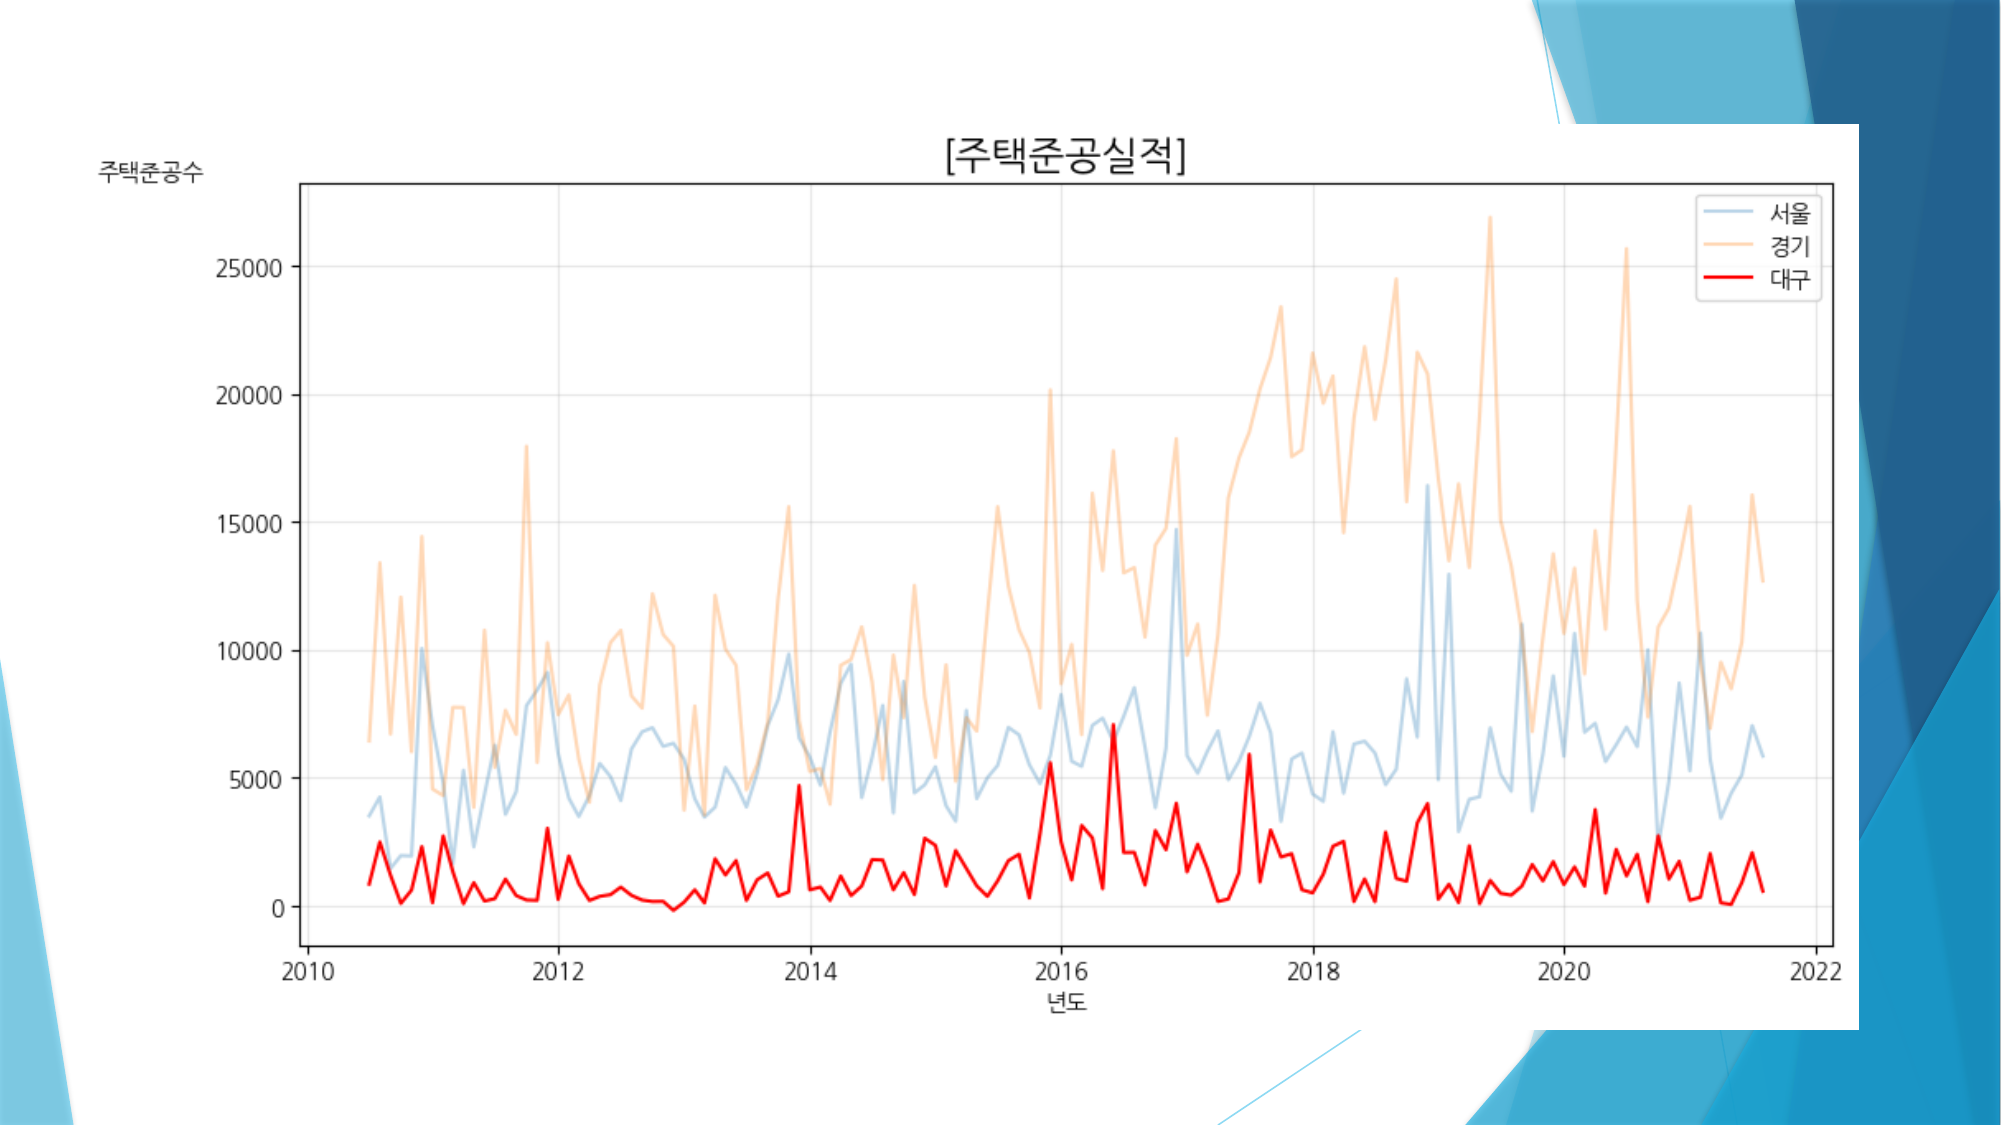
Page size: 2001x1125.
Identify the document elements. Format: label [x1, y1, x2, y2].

picture [81, 124, 1860, 1031]
